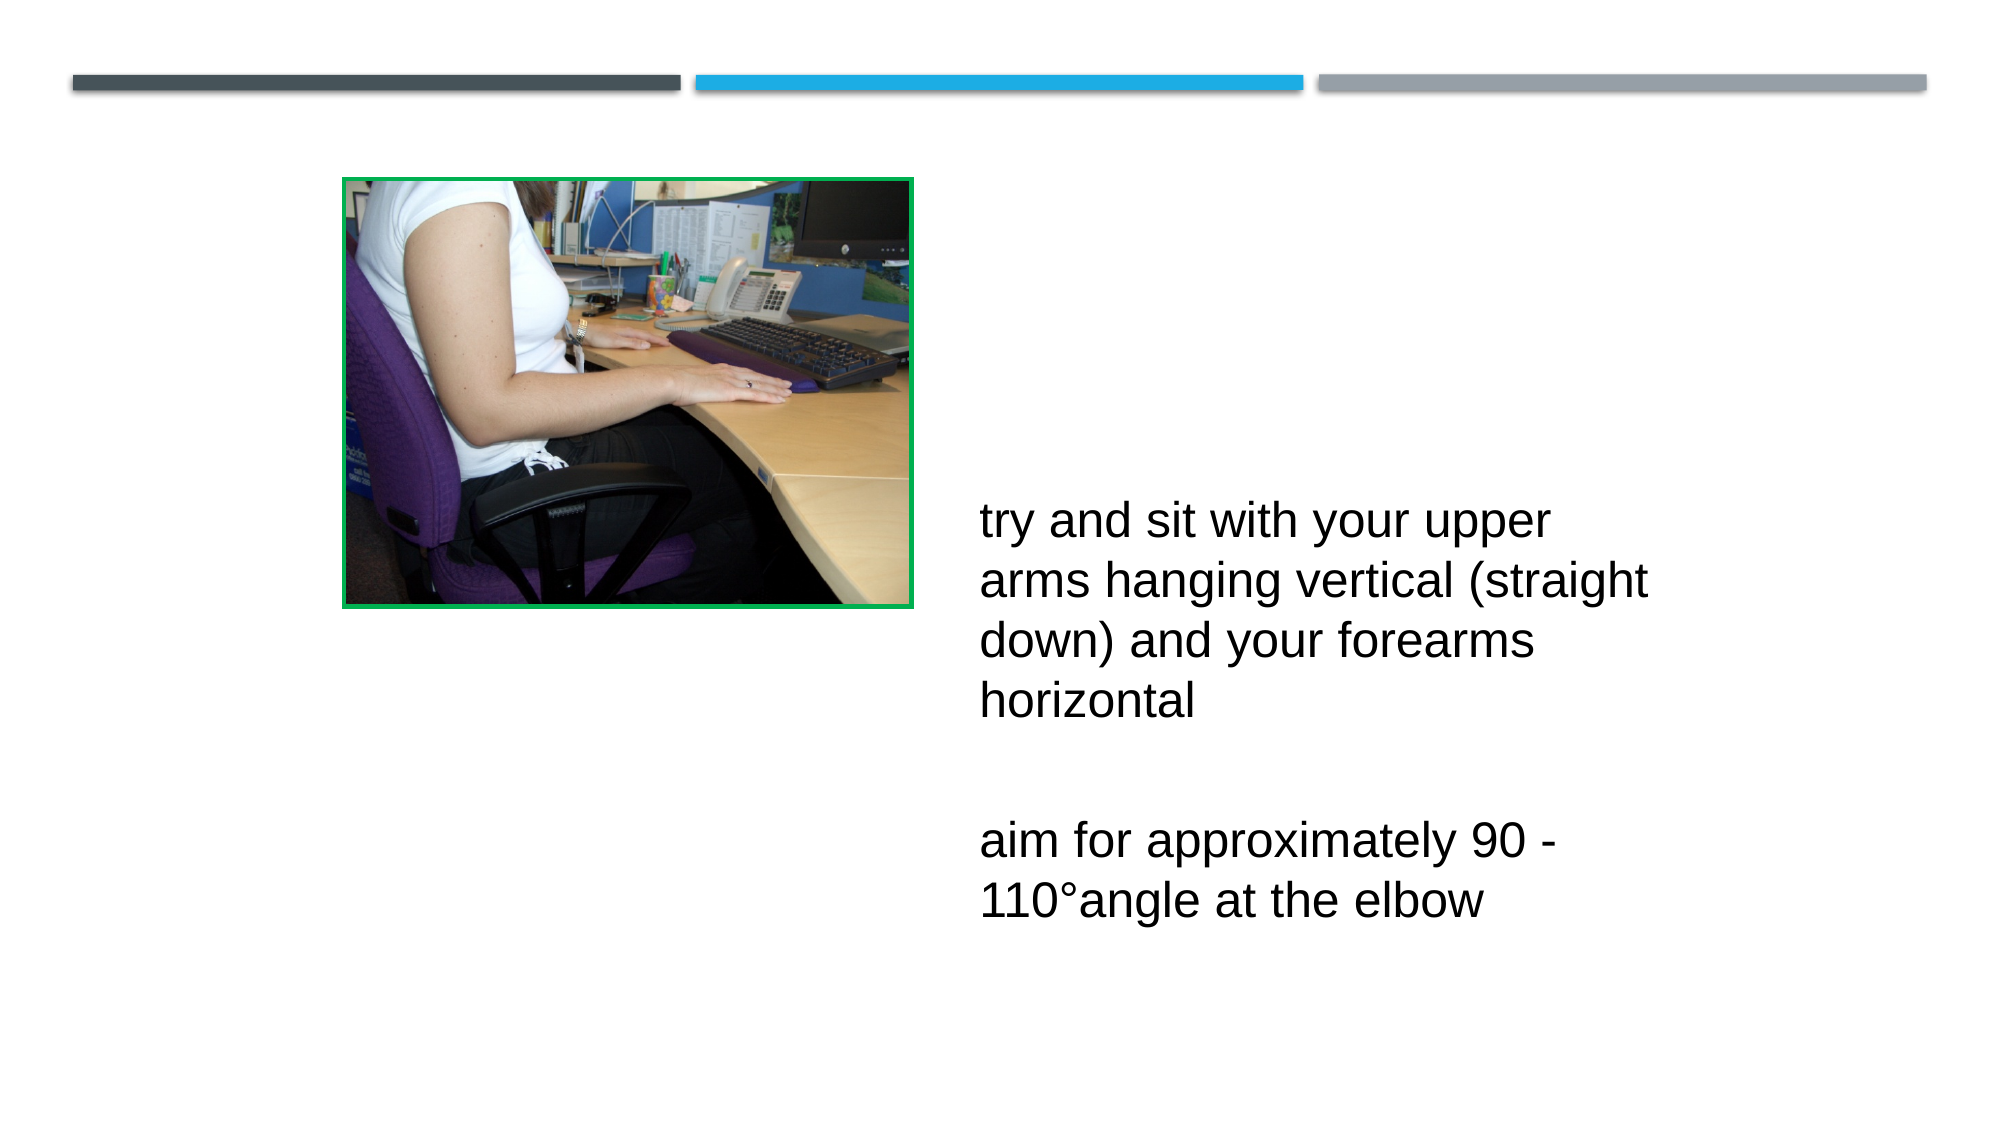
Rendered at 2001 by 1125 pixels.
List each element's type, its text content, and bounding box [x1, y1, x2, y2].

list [345, 180, 910, 605]
text_box try and sit with your upper arms hanging vertical (straight down) and your forearms horizontal aim for approximately 90 - 110°angle at the elbow [964, 479, 1677, 937]
